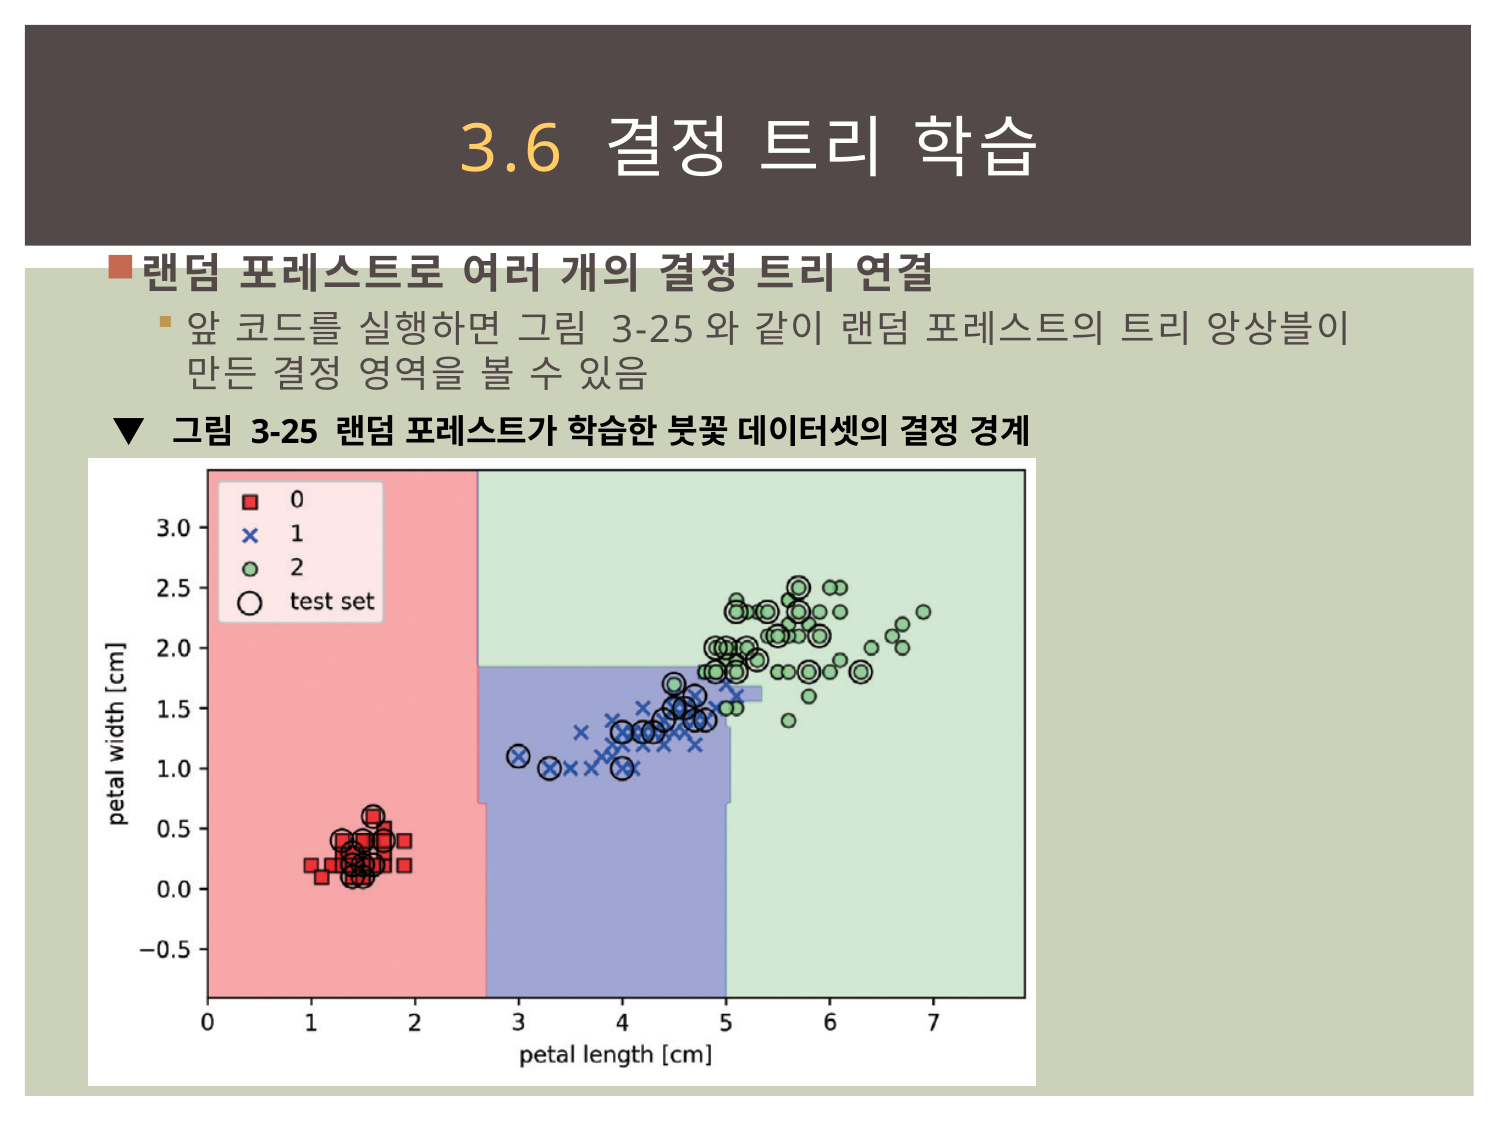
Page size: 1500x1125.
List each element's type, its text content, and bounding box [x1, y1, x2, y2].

text_box ▼ 그림 3-25 랜덤 포레스트가 학습한 붓꽃 데이터셋의 결정 경계 [97, 402, 1424, 468]
list 랜덤 포레스트로 여러 개의 결정 트리 연결 앞 코드를 실행하면 그림 3-25와 같이 랜덤 포레스트의 트리 앙상블이 만든 결정 영역을 볼 수 있음 [81, 239, 1450, 1054]
title 3.6 결정 트리 학습 [62, 58, 1438, 232]
picture [88, 458, 1036, 1087]
